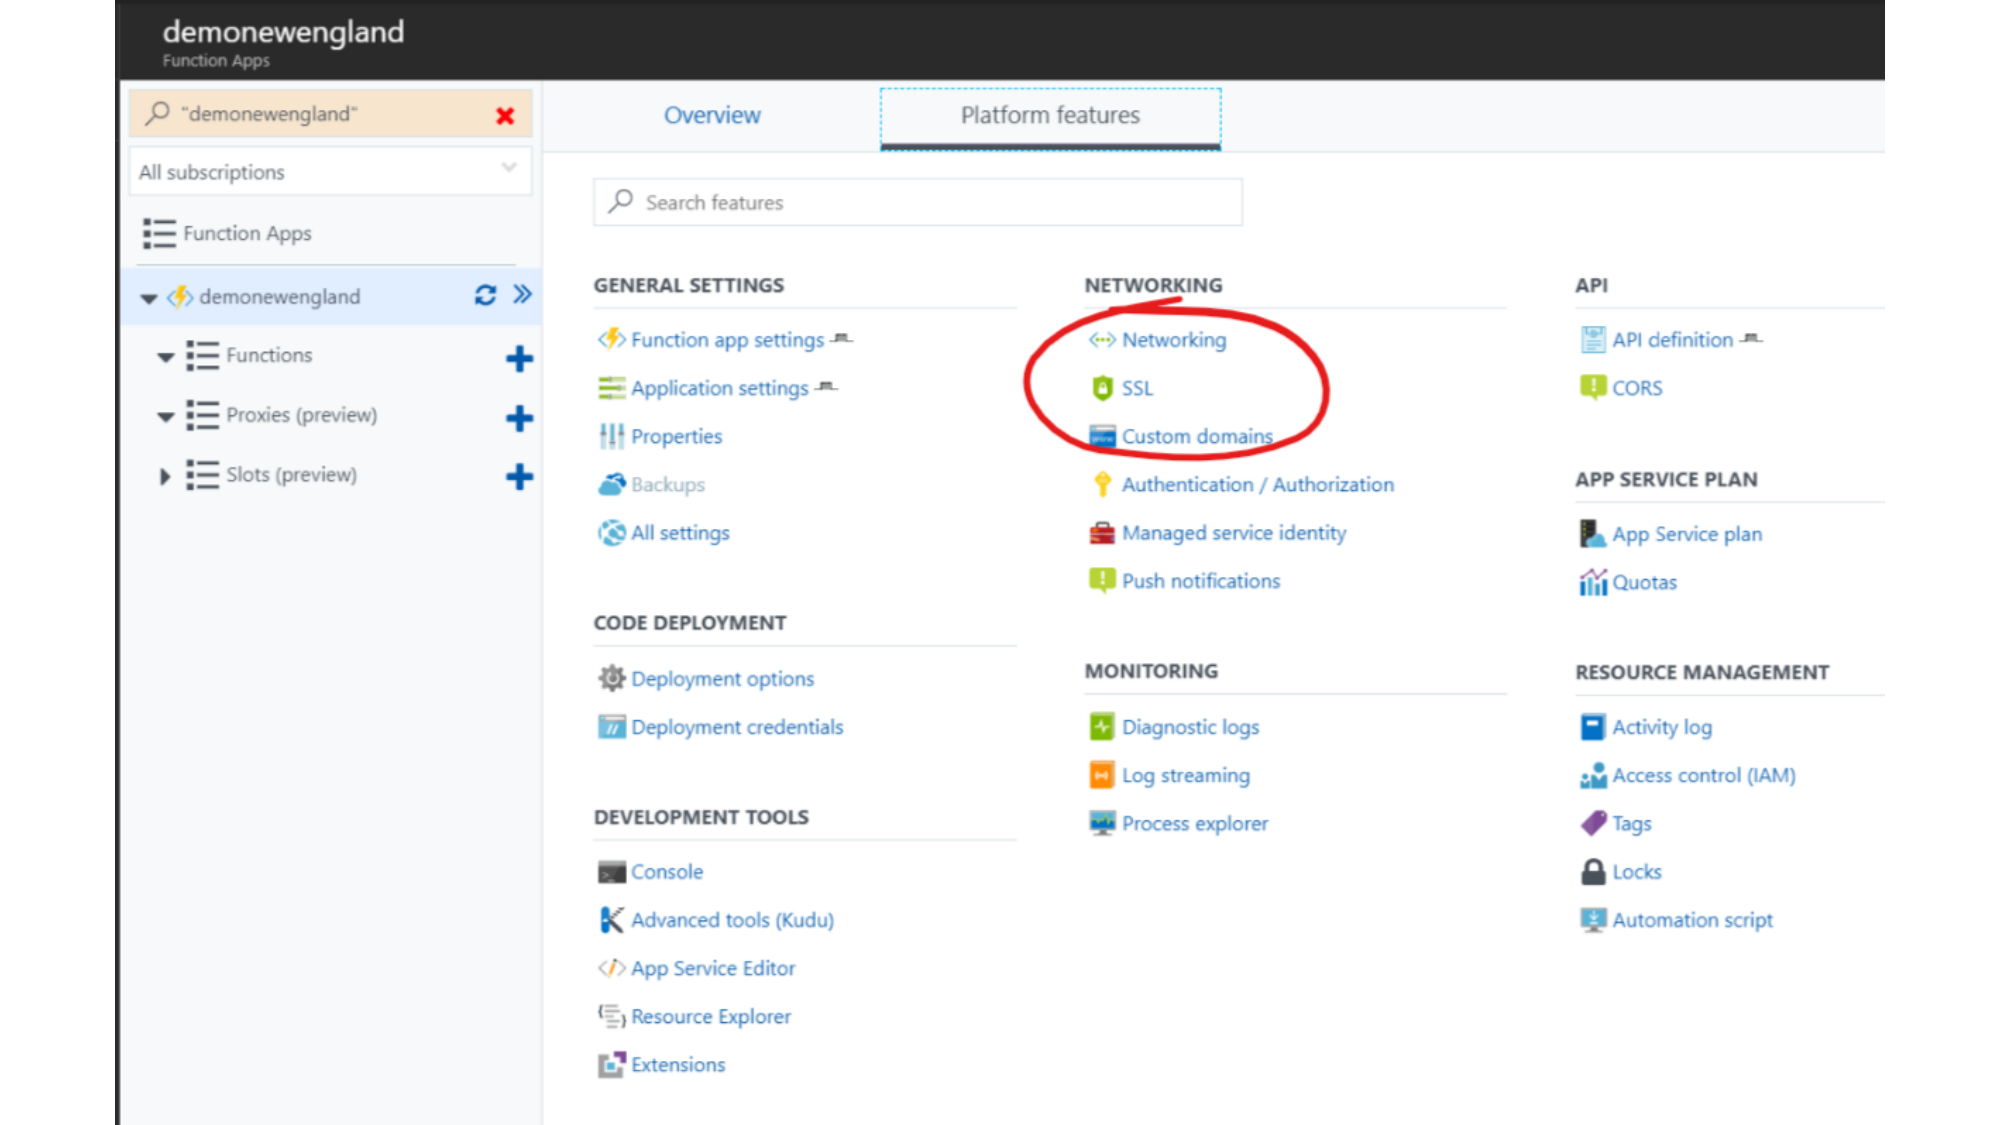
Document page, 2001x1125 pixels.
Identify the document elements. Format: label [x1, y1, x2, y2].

picture [115, 0, 1885, 1125]
